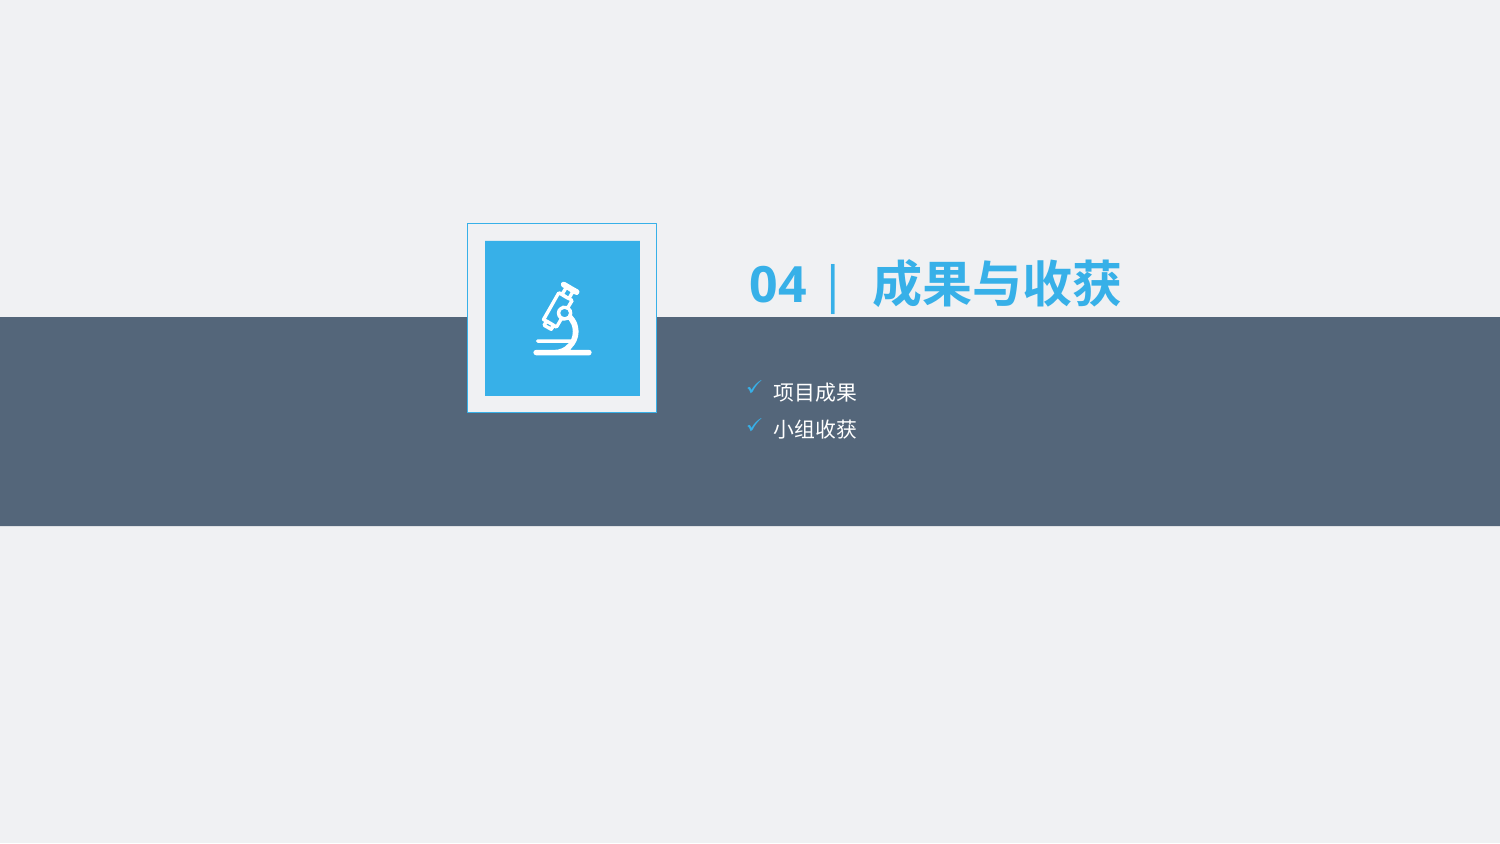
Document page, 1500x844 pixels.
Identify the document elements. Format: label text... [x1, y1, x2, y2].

text_box 04 | 成果与收获 [749, 222, 1140, 313]
text_box [466, 222, 659, 415]
text_box 项目成果 小组收获 [745, 367, 980, 442]
text_box [0, 315, 1500, 528]
text_box [483, 239, 642, 398]
text_box [533, 281, 592, 356]
